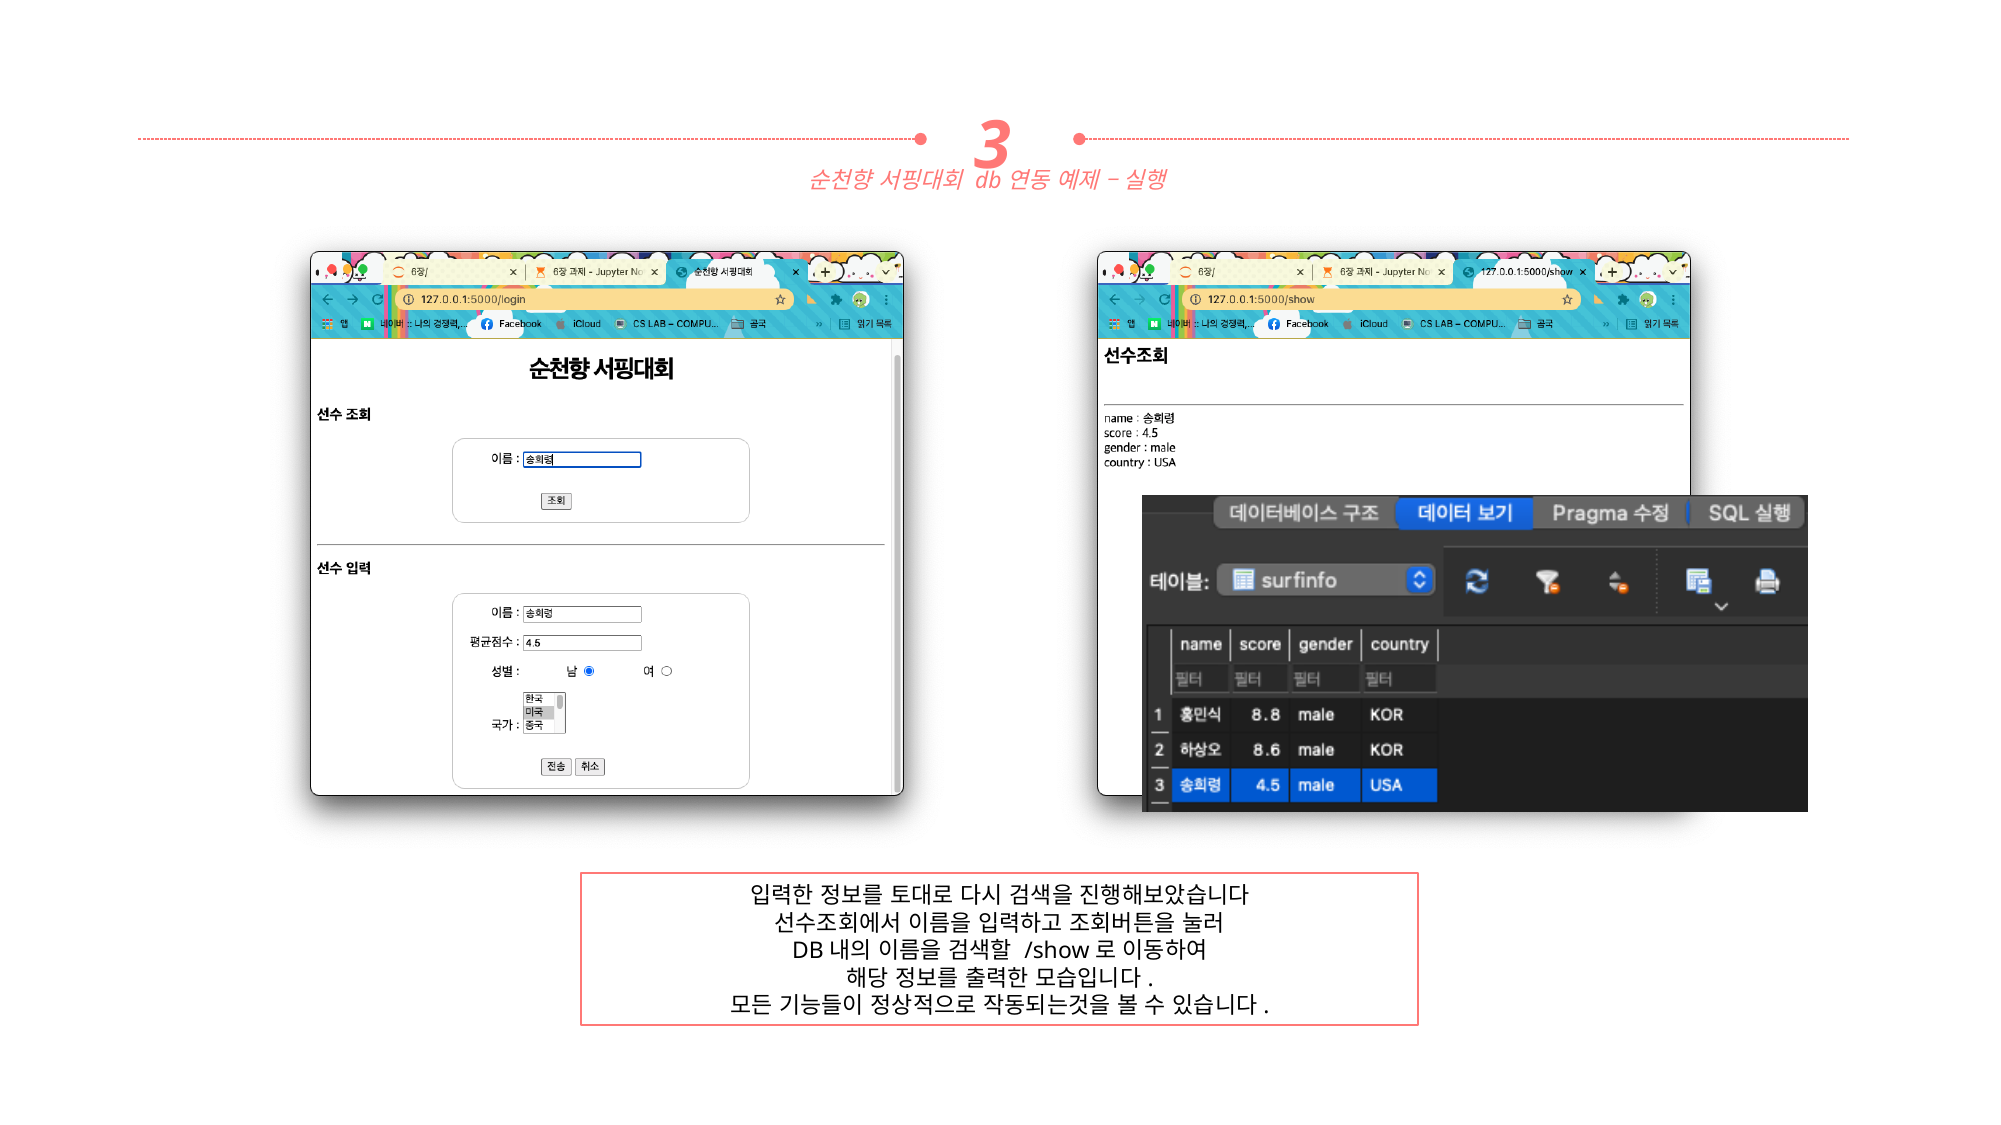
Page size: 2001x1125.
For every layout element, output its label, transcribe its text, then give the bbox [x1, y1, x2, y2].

text_box 3 [606, 54, 1380, 157]
picture [1054, 222, 1808, 852]
picture [267, 222, 946, 852]
text_box 입력한 정보를 토대로 다시 검색을 진행해보았습니다 선수조회에서 이름을 입력하고 조회버튼을 눌러 DB내의 이름을 검색할 /show로 이동하여 해당 정보를 출력한 모습입니다. 모든 기능들이 정상적으로 작동되는것을 볼 수 있습니다. [581, 873, 1419, 1026]
text_box 순천향 서핑대회 db연동 예제 – 실행 [125, 157, 1850, 201]
